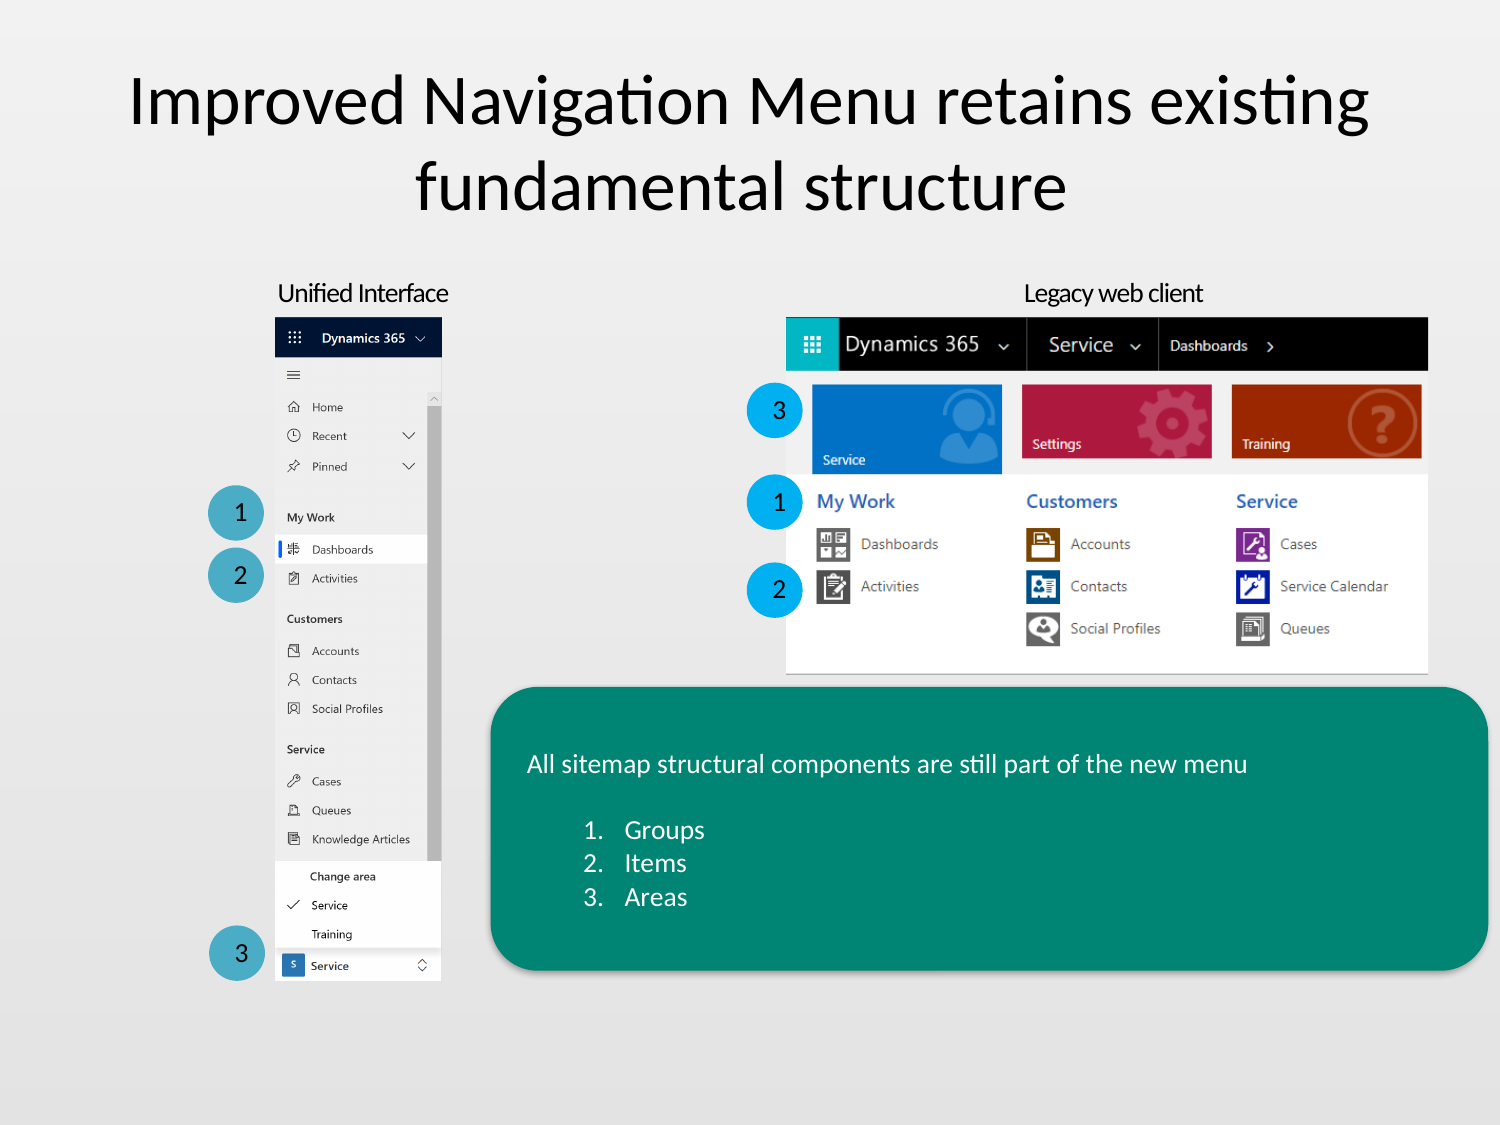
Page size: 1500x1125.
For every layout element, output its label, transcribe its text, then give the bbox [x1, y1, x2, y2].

title Improved Navigation Menu retains existing fundamental structure [75, 45, 1425, 233]
text_box 1 [208, 485, 264, 541]
text_box 2 [208, 547, 264, 603]
text_box All sitemap structural components are still part of the new menu Groups Items Areas [489, 686, 1490, 972]
text_box 3 [746, 382, 780, 439]
text_box 2 [746, 562, 780, 618]
text_box 3 [209, 925, 265, 981]
text_box Unified Interface [12, 267, 732, 344]
text_box Legacy web client [763, 267, 1483, 344]
picture [275, 316, 442, 982]
picture [785, 316, 1429, 675]
text_box 1 [746, 474, 780, 530]
